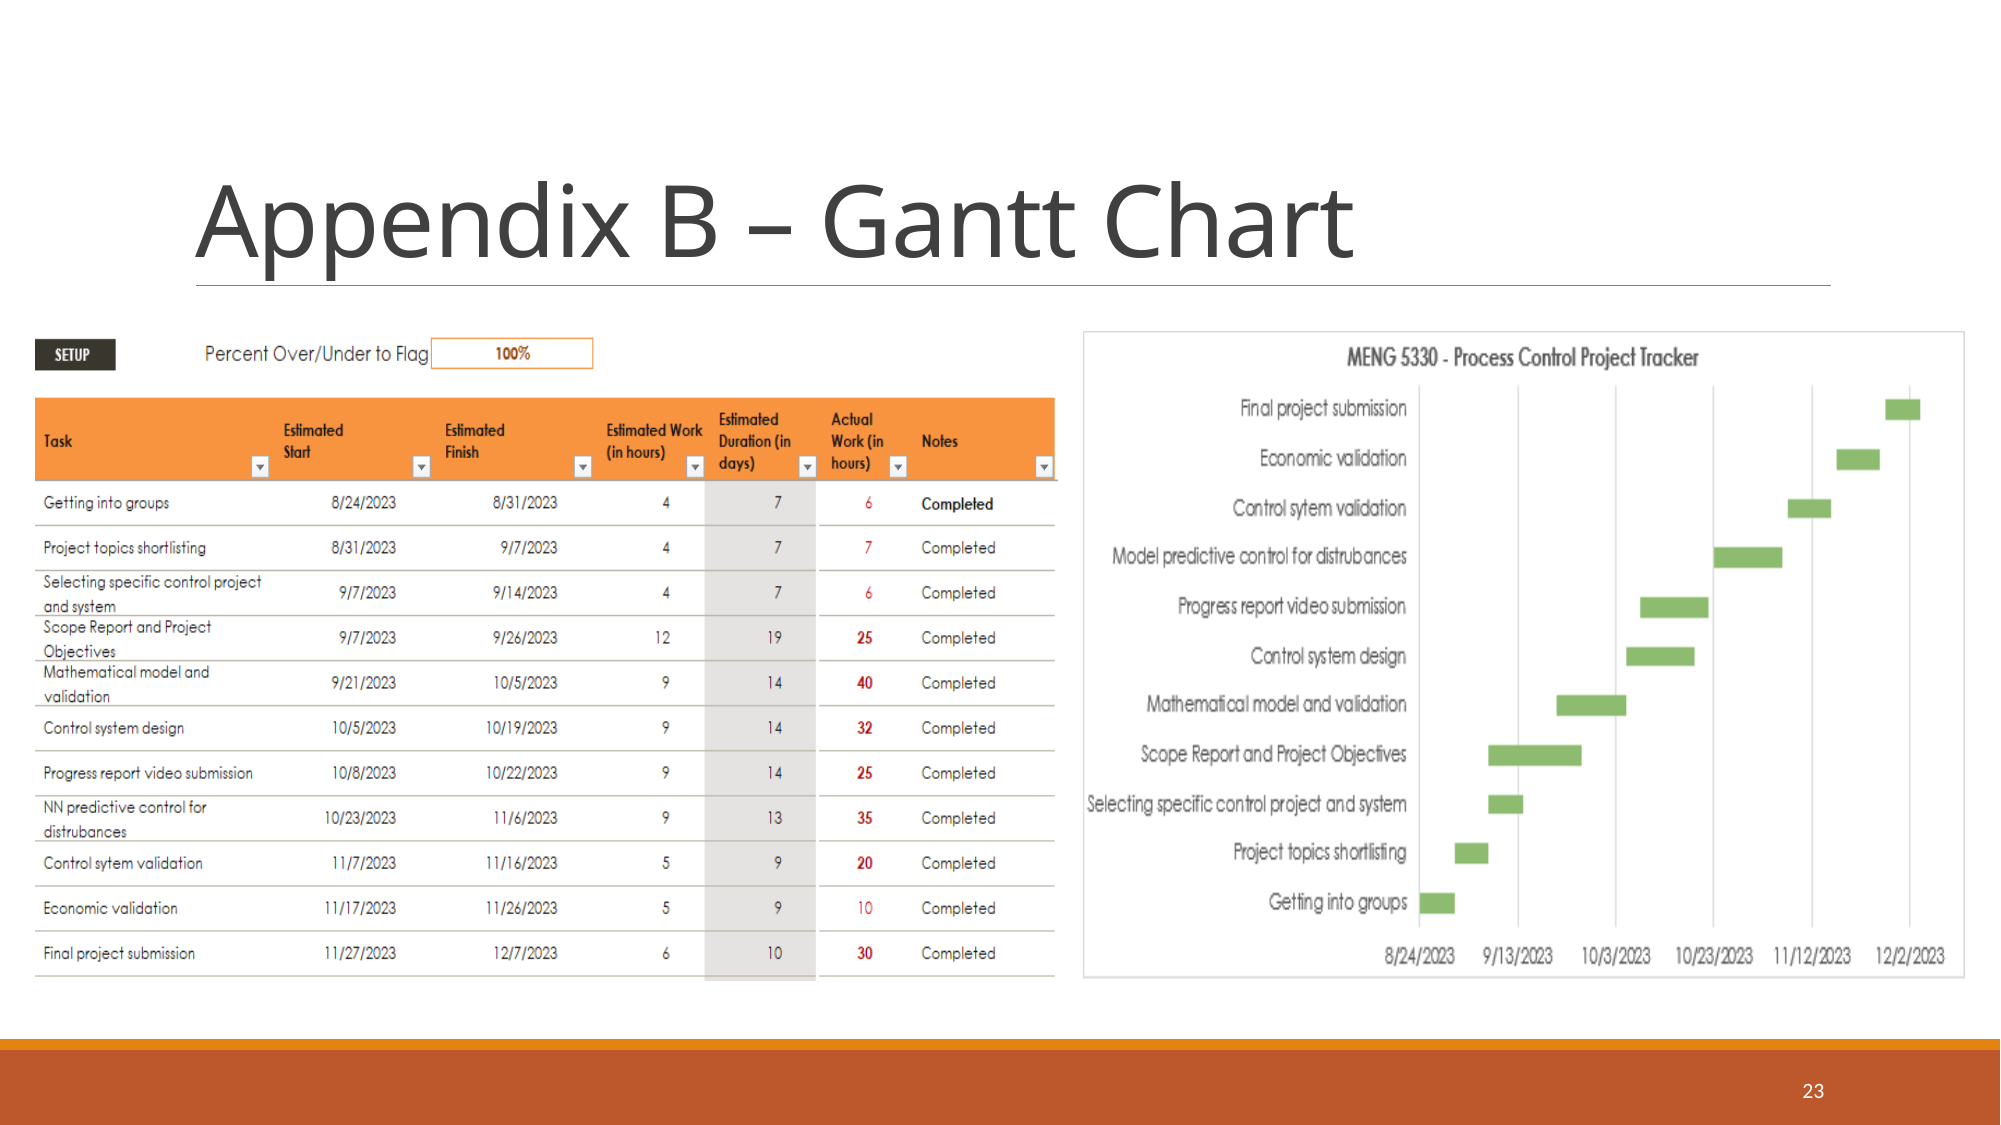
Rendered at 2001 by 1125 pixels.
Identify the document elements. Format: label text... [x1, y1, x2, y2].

slide_number 23 [1624, 1059, 1840, 1120]
picture [34, 331, 1059, 982]
picture [1082, 331, 1966, 982]
title Appendix B – Gantt Chart [180, 47, 1830, 285]
